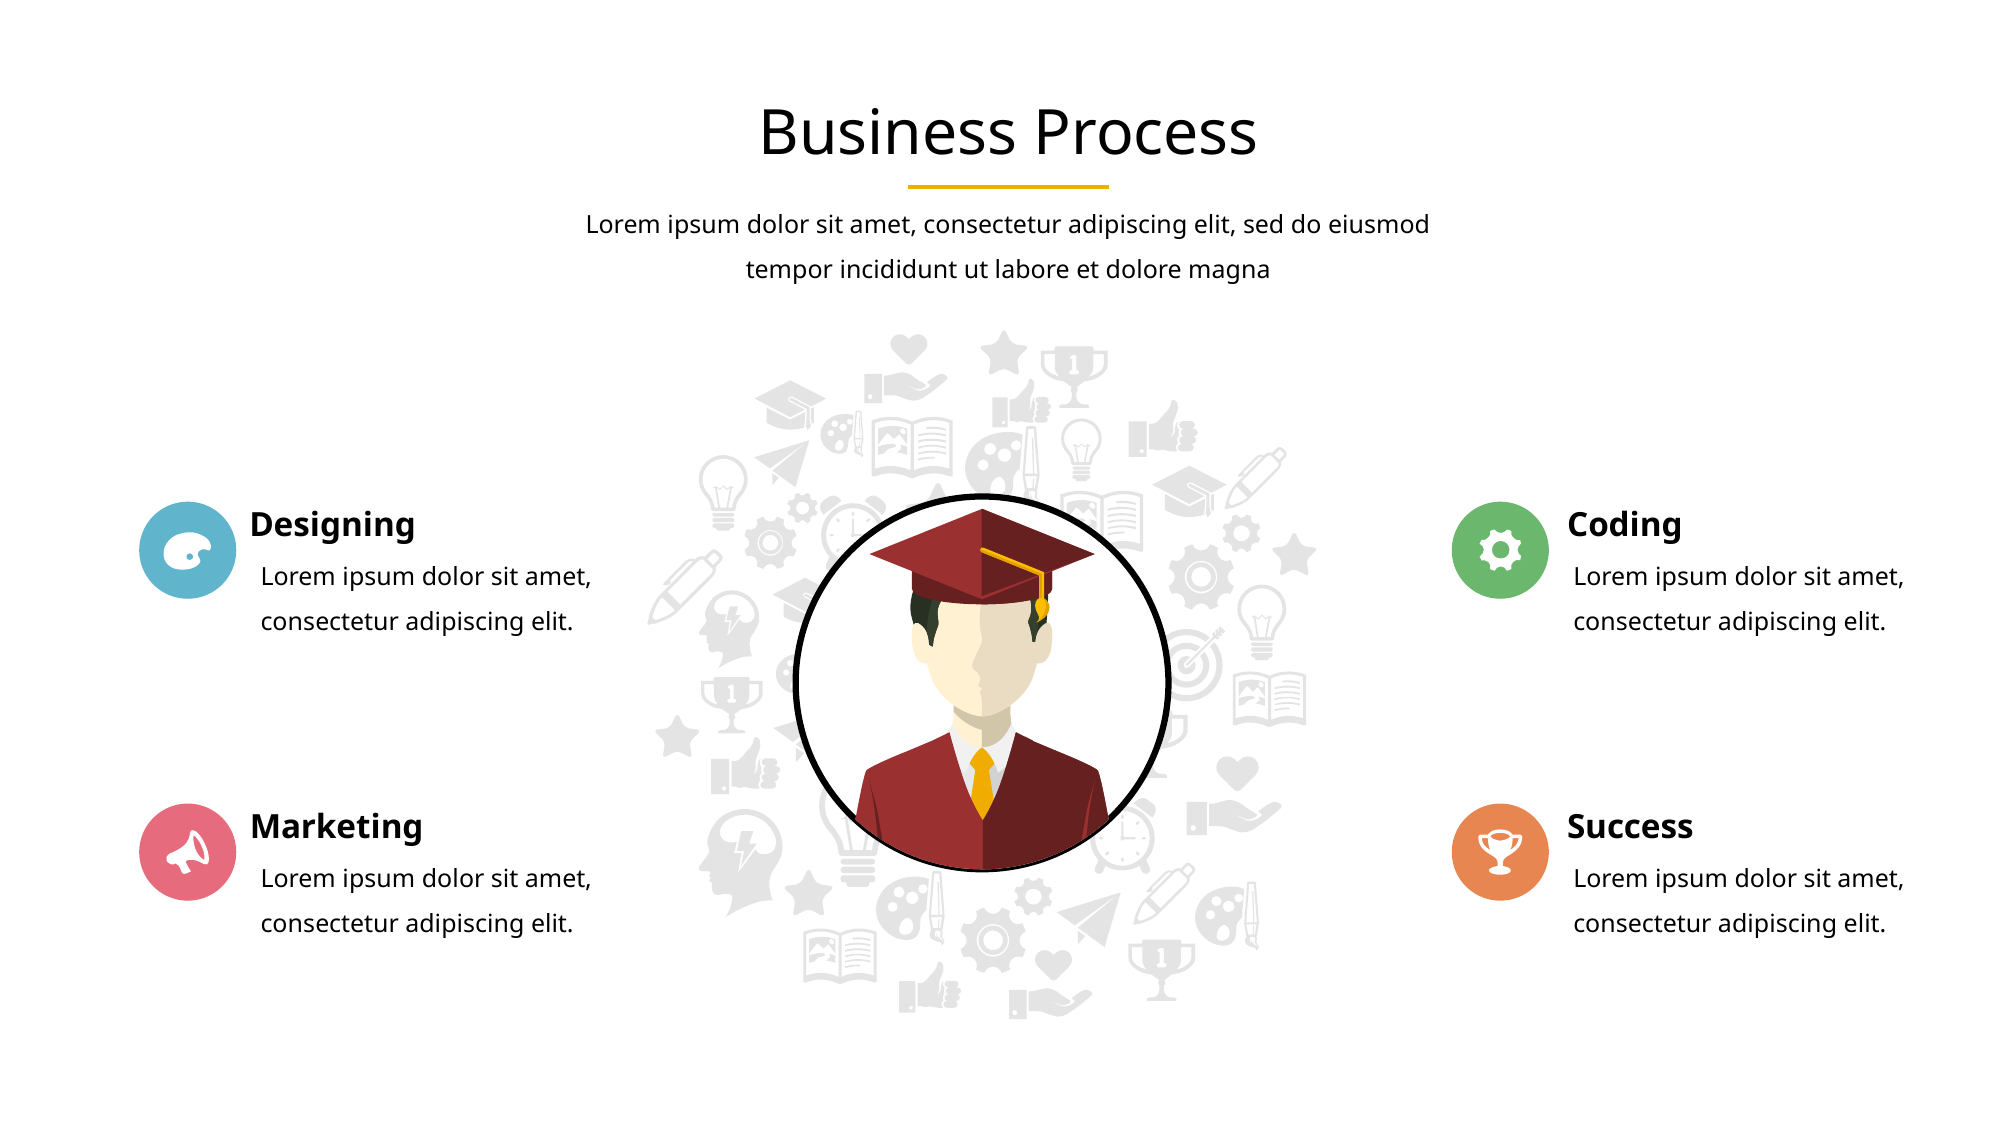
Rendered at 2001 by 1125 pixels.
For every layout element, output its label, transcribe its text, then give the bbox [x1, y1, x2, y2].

text_box [1478, 829, 1523, 875]
text_box Designing [234, 495, 431, 551]
text_box Lorem ipsum dolor sit amet, consectetur adipiscing elit. [245, 839, 621, 945]
text_box Lorem ipsum dolor sit amet, consectetur adipiscing elit. [245, 537, 621, 643]
text_box [166, 830, 209, 874]
text_box [138, 802, 238, 902]
text_box Lorem ipsum dolor sit amet, consectetur adipiscing elit. [1558, 839, 1933, 945]
text_box Marketing [235, 797, 439, 853]
text_box [163, 532, 212, 570]
text_box [1479, 529, 1522, 571]
text_box [1450, 500, 1550, 600]
text_box Success [1552, 797, 1709, 853]
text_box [646, 329, 1318, 1019]
text_box Coding [1552, 495, 1698, 551]
text_box Lorem ipsum dolor sit amet, consectetur adipiscing elit, sed do eiusmod tempor incididunt ut labore et dolore magna [560, 193, 1458, 284]
text_box [138, 500, 238, 600]
text_box Business Process [706, 100, 1312, 193]
text_box [1450, 802, 1550, 902]
text_box Lorem ipsum dolor sit amet, consectetur adipiscing elit. [1558, 537, 1933, 643]
